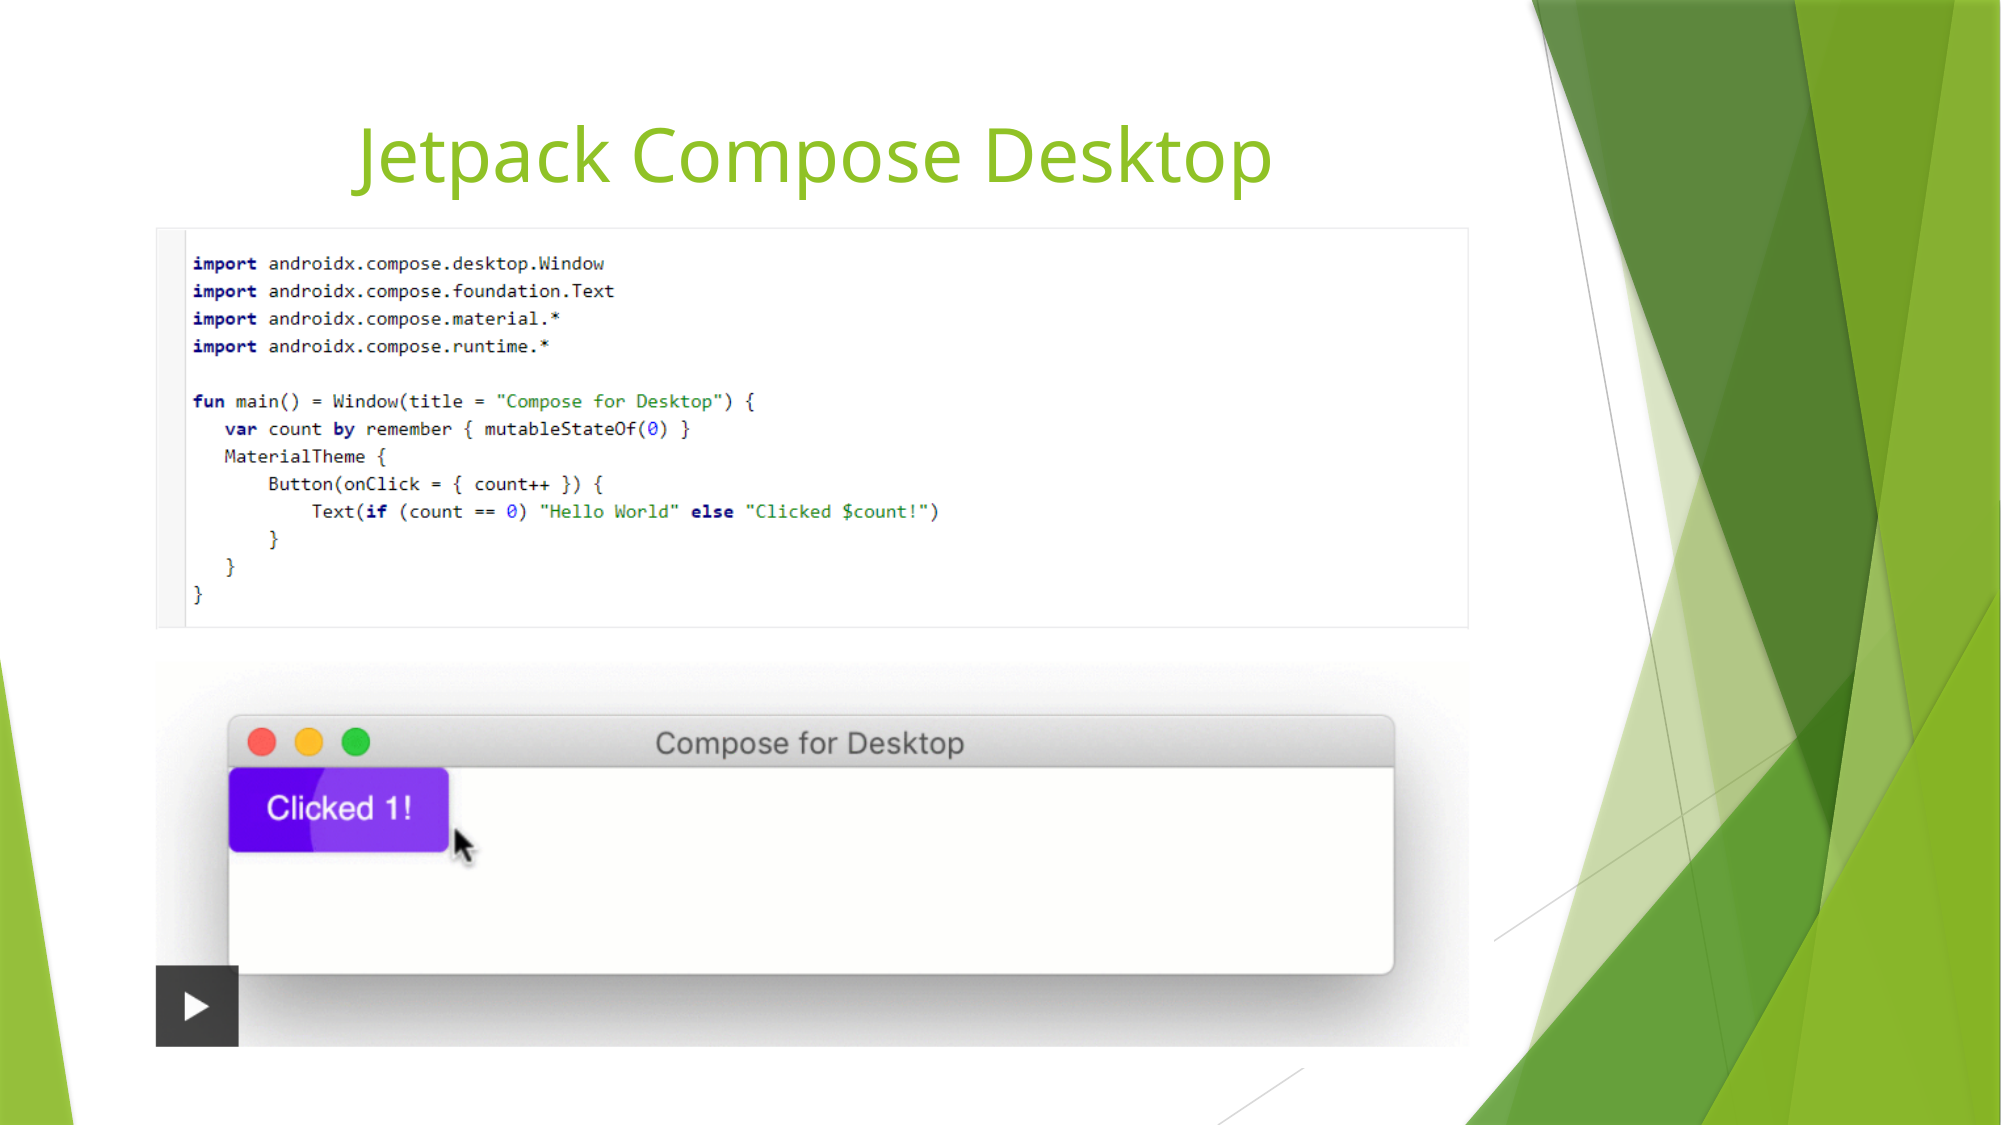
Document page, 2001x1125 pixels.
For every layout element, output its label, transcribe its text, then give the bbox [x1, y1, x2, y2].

title Jetpack Compose Desktop [111, 99, 1522, 317]
picture [138, 207, 1494, 1069]
